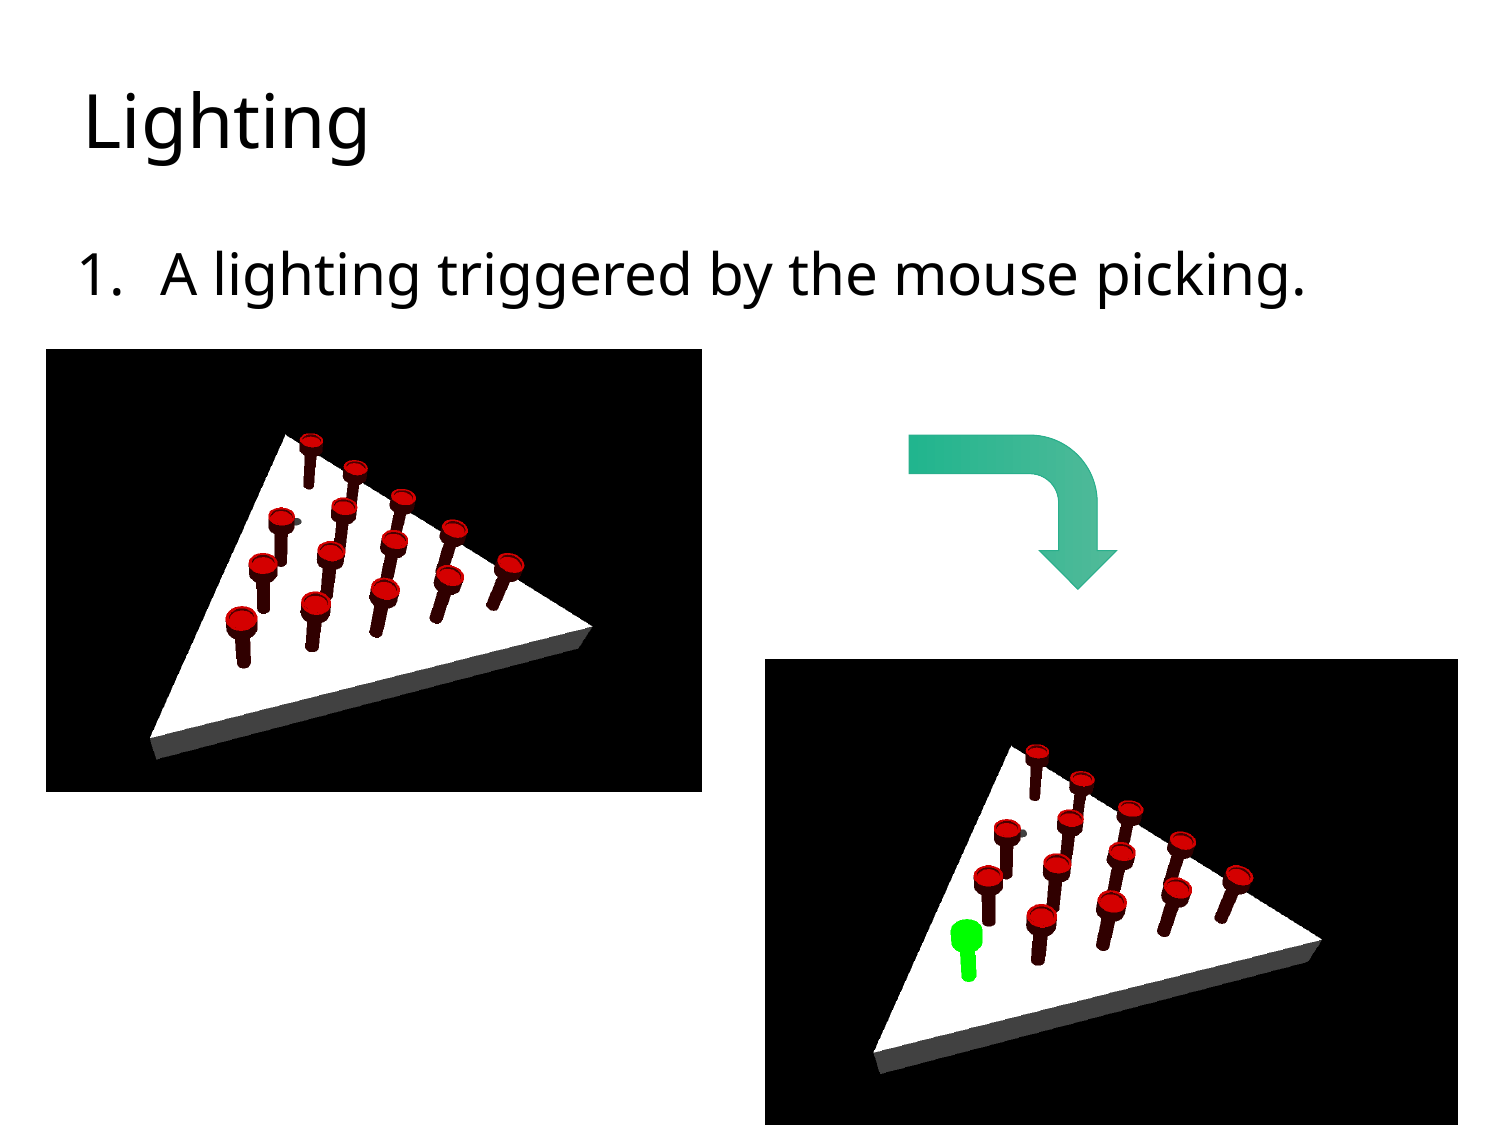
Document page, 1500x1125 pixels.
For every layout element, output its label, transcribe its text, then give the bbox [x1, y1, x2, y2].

text_box Lighting [67, 65, 1388, 171]
picture [765, 659, 1458, 1125]
text_box [908, 434, 1118, 590]
picture [46, 349, 702, 792]
text_box A lighting triggered by the mouse picking. [61, 229, 1381, 315]
